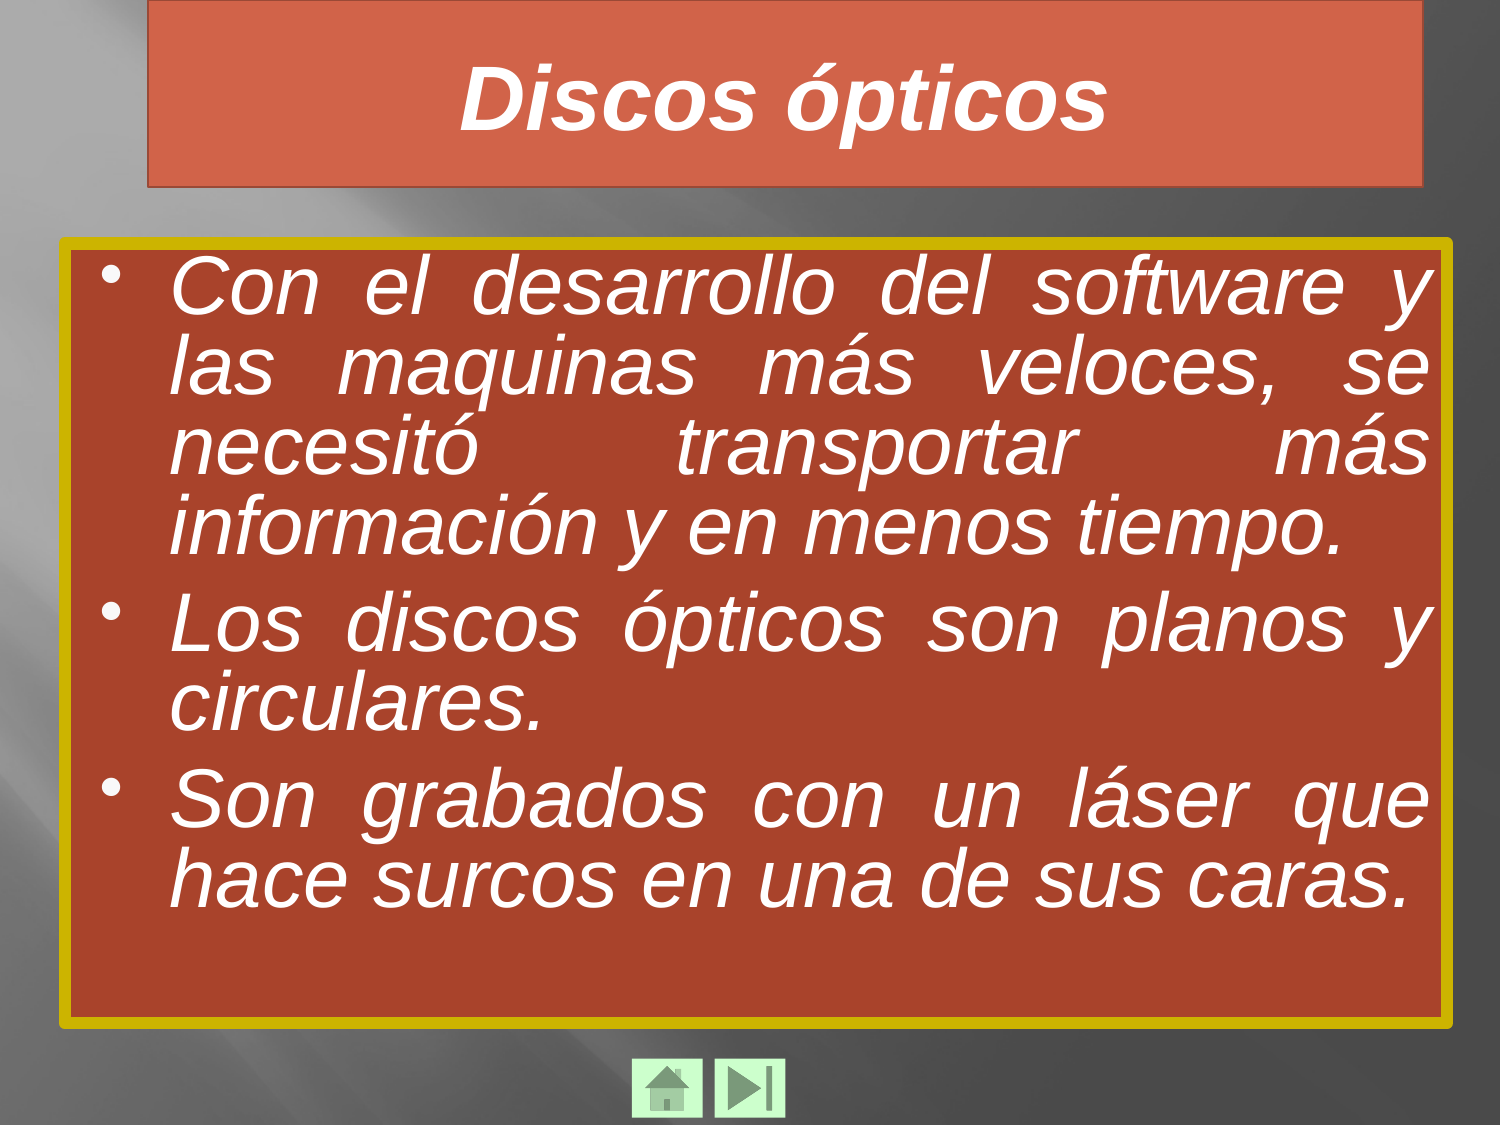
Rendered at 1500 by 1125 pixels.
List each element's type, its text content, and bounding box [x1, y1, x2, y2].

text_box [714, 1058, 786, 1118]
text_box [631, 1058, 703, 1118]
list Con el desarrollo del software y las maquinas más veloces, se necesitó transportar más información y en menos tiempo. Los discos ópticos son planos y circulares. Son grabados con un láser que hace surcos en una de sus caras. [64, 243, 1447, 1024]
title Discos ópticos [147, 0, 1424, 188]
